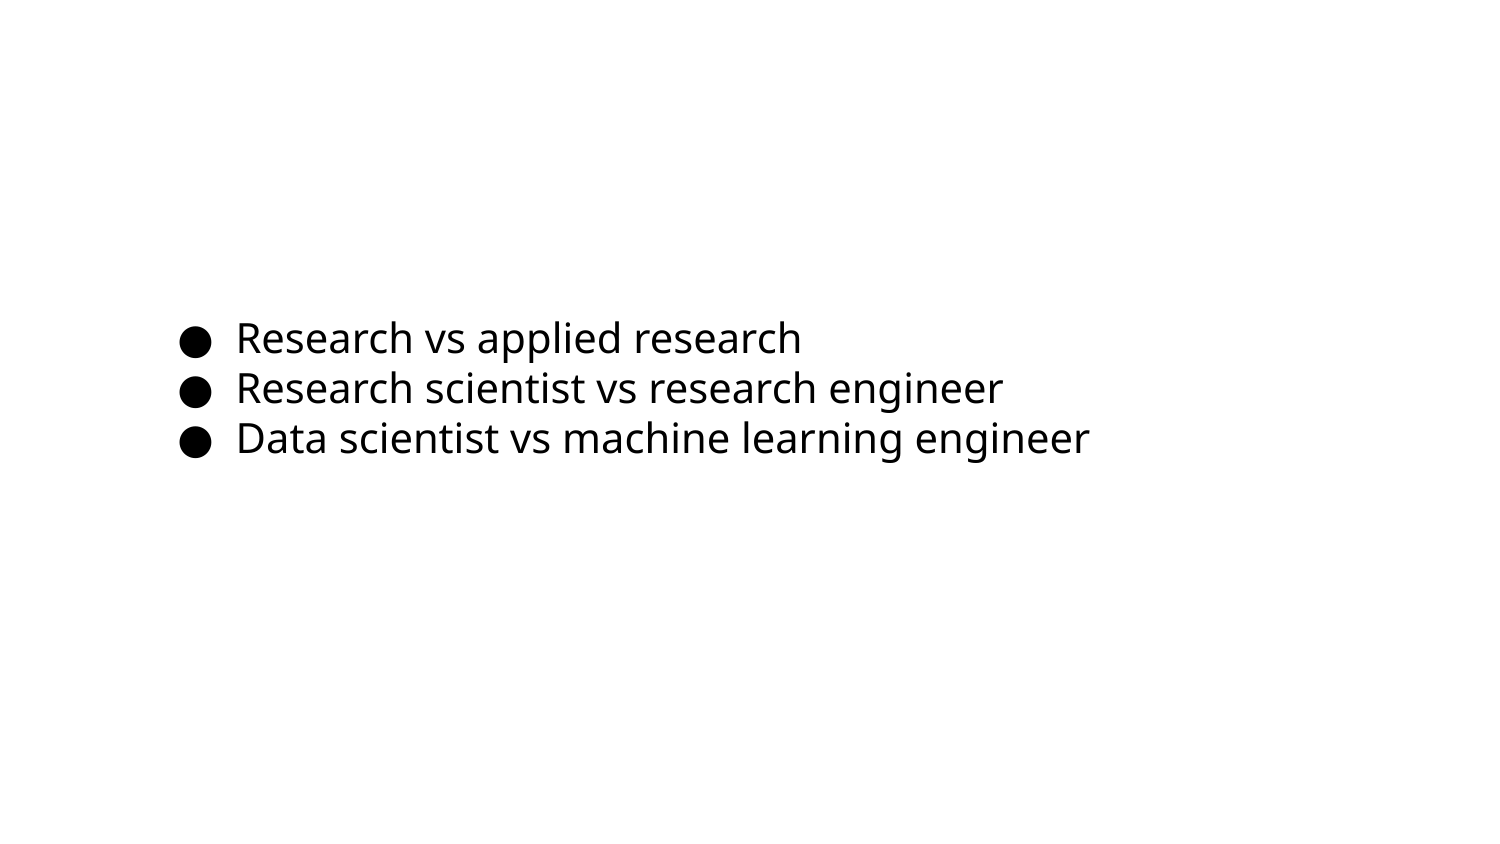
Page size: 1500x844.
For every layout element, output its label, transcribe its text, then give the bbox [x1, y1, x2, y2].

text_box Research vs applied research Research scientist vs research engineer Data scientist vs machine learning engineer [145, 296, 1370, 593]
